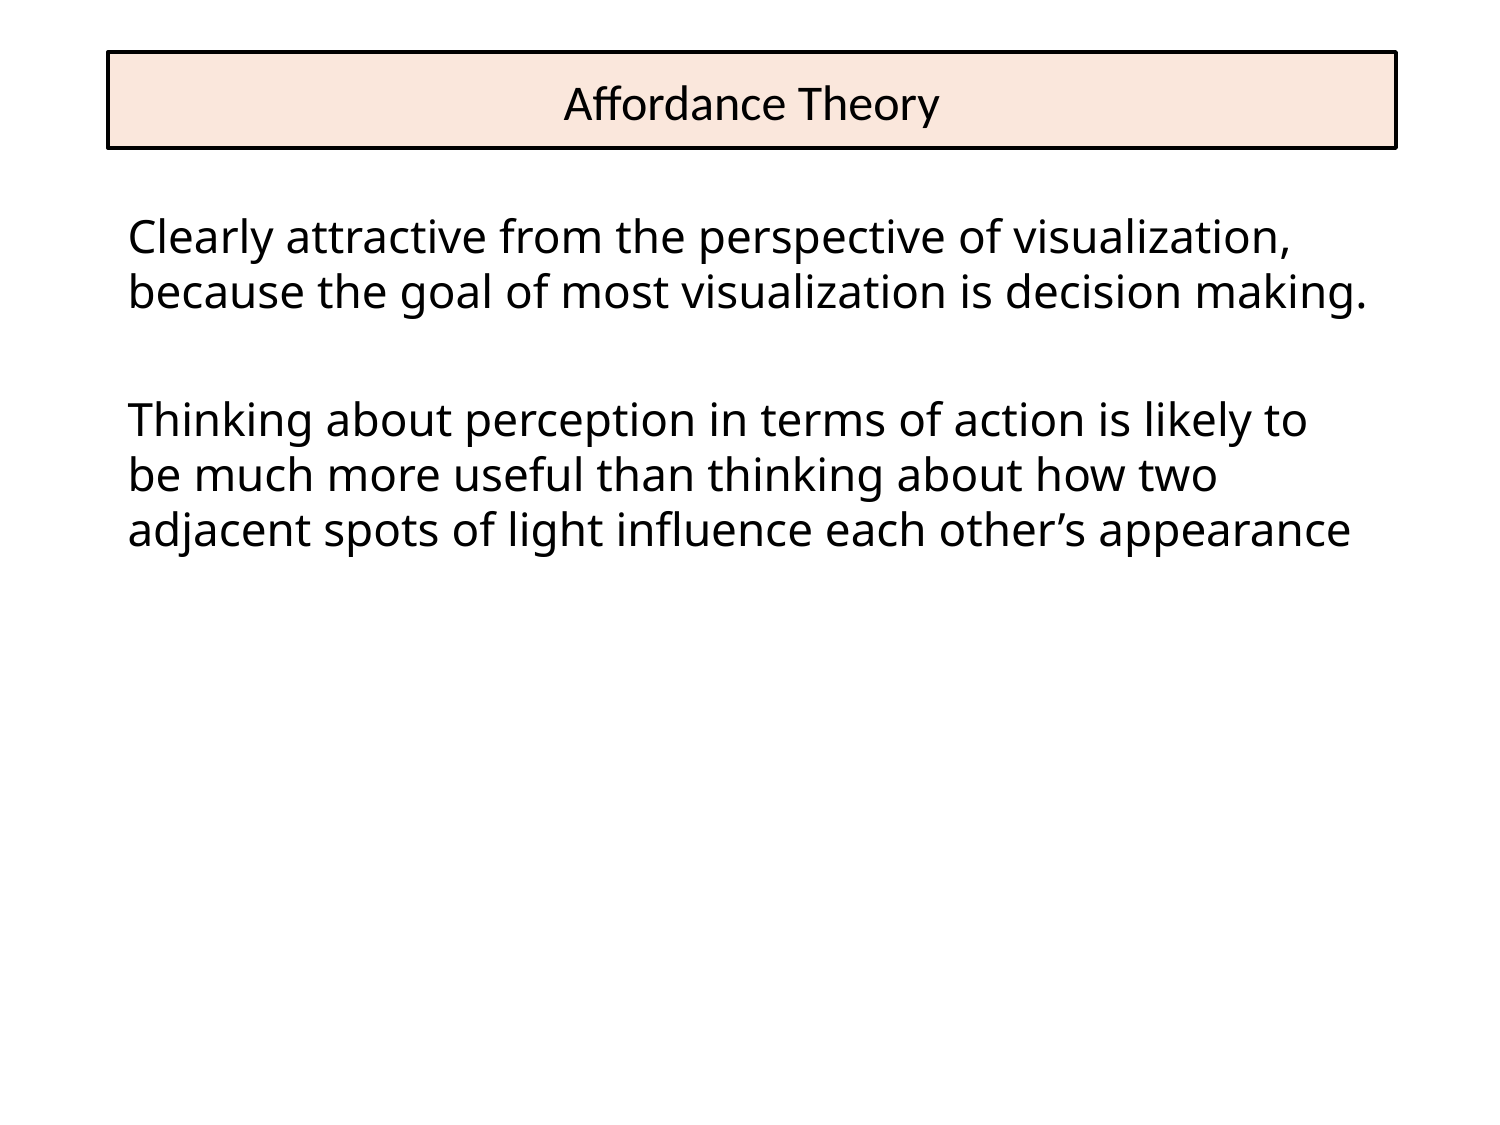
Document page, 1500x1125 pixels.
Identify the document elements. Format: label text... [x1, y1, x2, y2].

title Affordance Theory [106, 50, 1398, 150]
list Clearly attractive from the perspective of visualization, because the goal of most visualization is decision making. Thinking about perception in terms of action is likely to be much more useful than thinking about how two adjacent spots of light influence each other’s appearance [112, 200, 1388, 1038]
